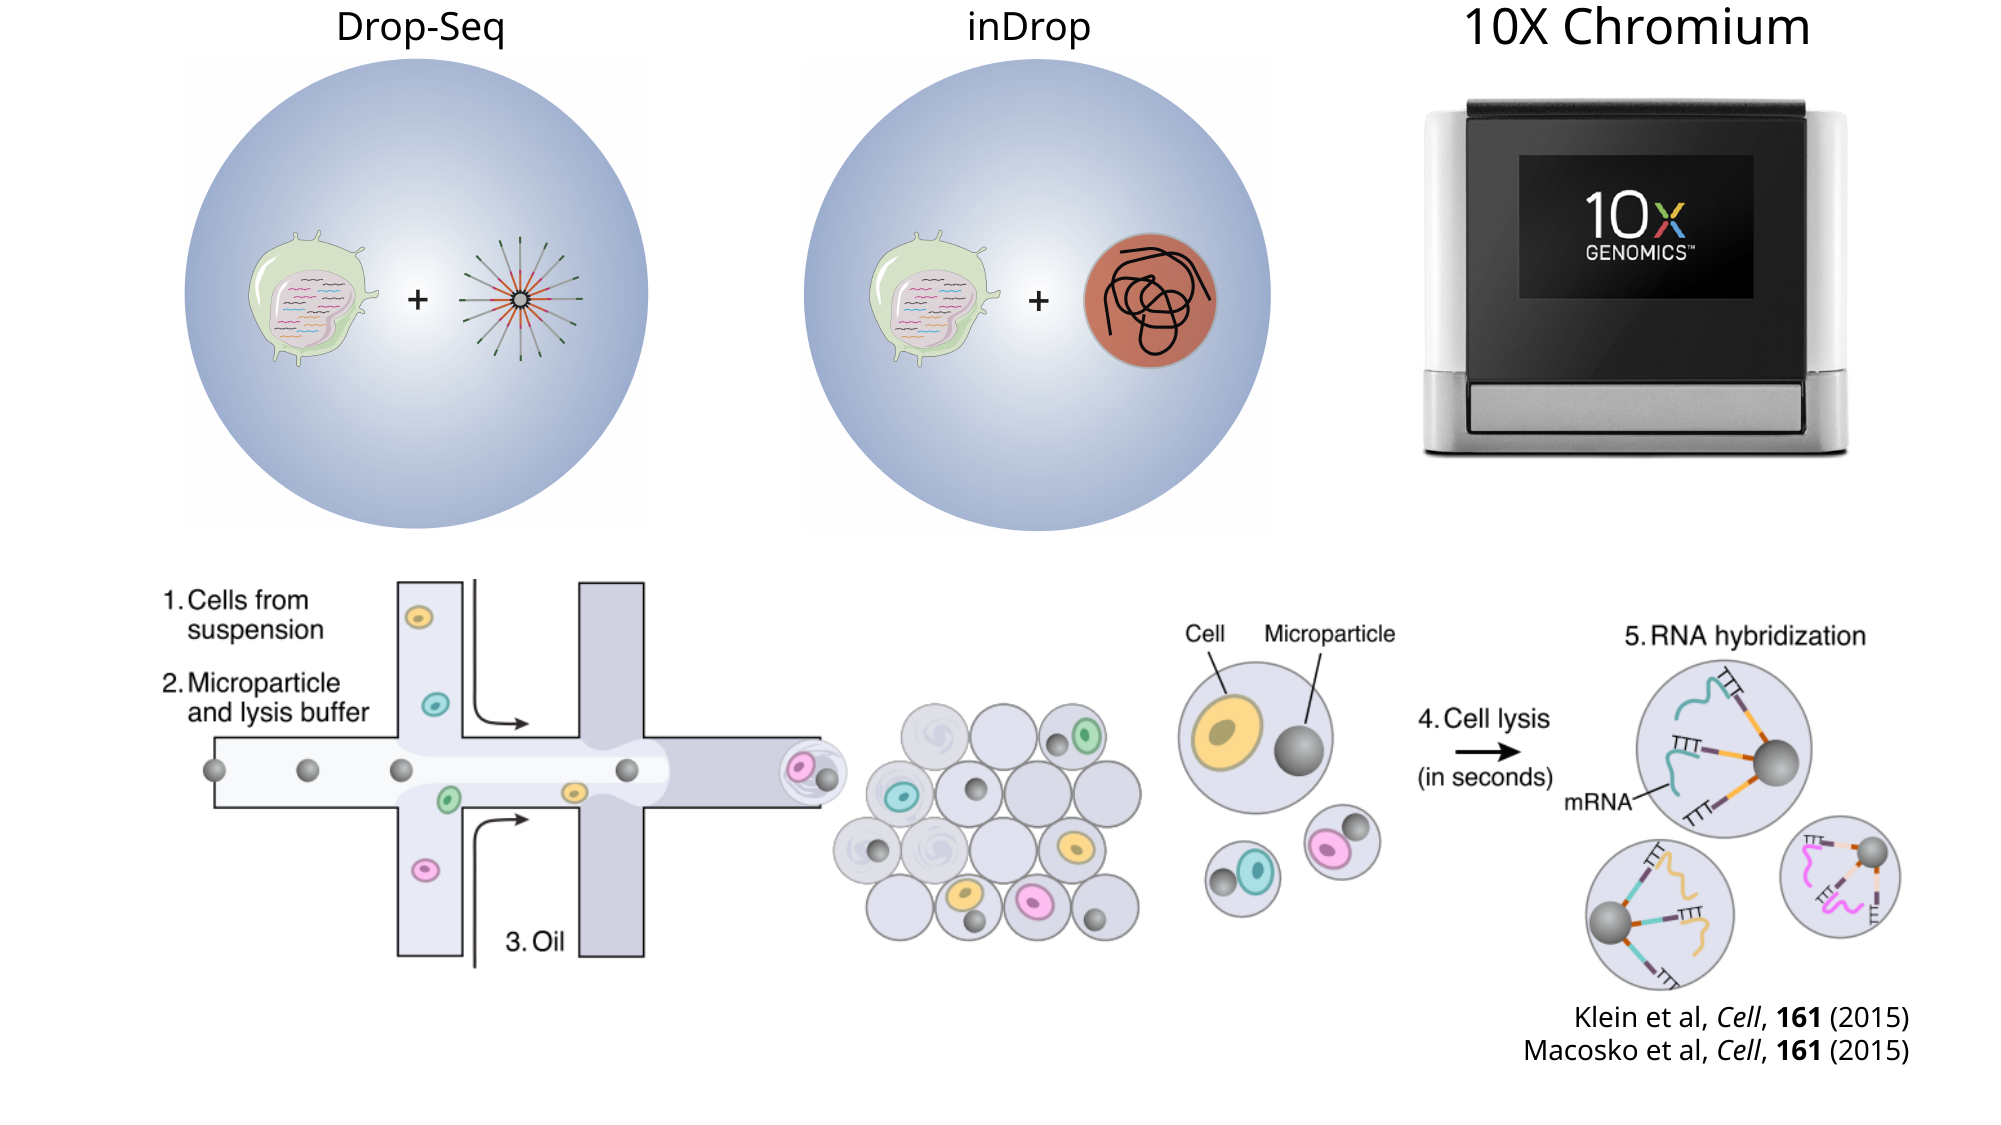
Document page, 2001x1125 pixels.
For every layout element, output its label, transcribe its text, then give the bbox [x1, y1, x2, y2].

picture [131, 579, 1912, 1000]
picture [1378, 79, 1891, 486]
picture [183, 56, 651, 531]
text_box 10X Chromium [1407, 0, 1868, 65]
text_box Macosko et al, Cell, 161 (2015) [1464, 1022, 1930, 1076]
text_box Drop-Seq [190, 0, 651, 56]
picture [801, 58, 1273, 533]
text_box Klein et al, Cell, 161 (2015) [1464, 989, 1930, 1022]
text_box inDrop [799, 0, 1259, 58]
